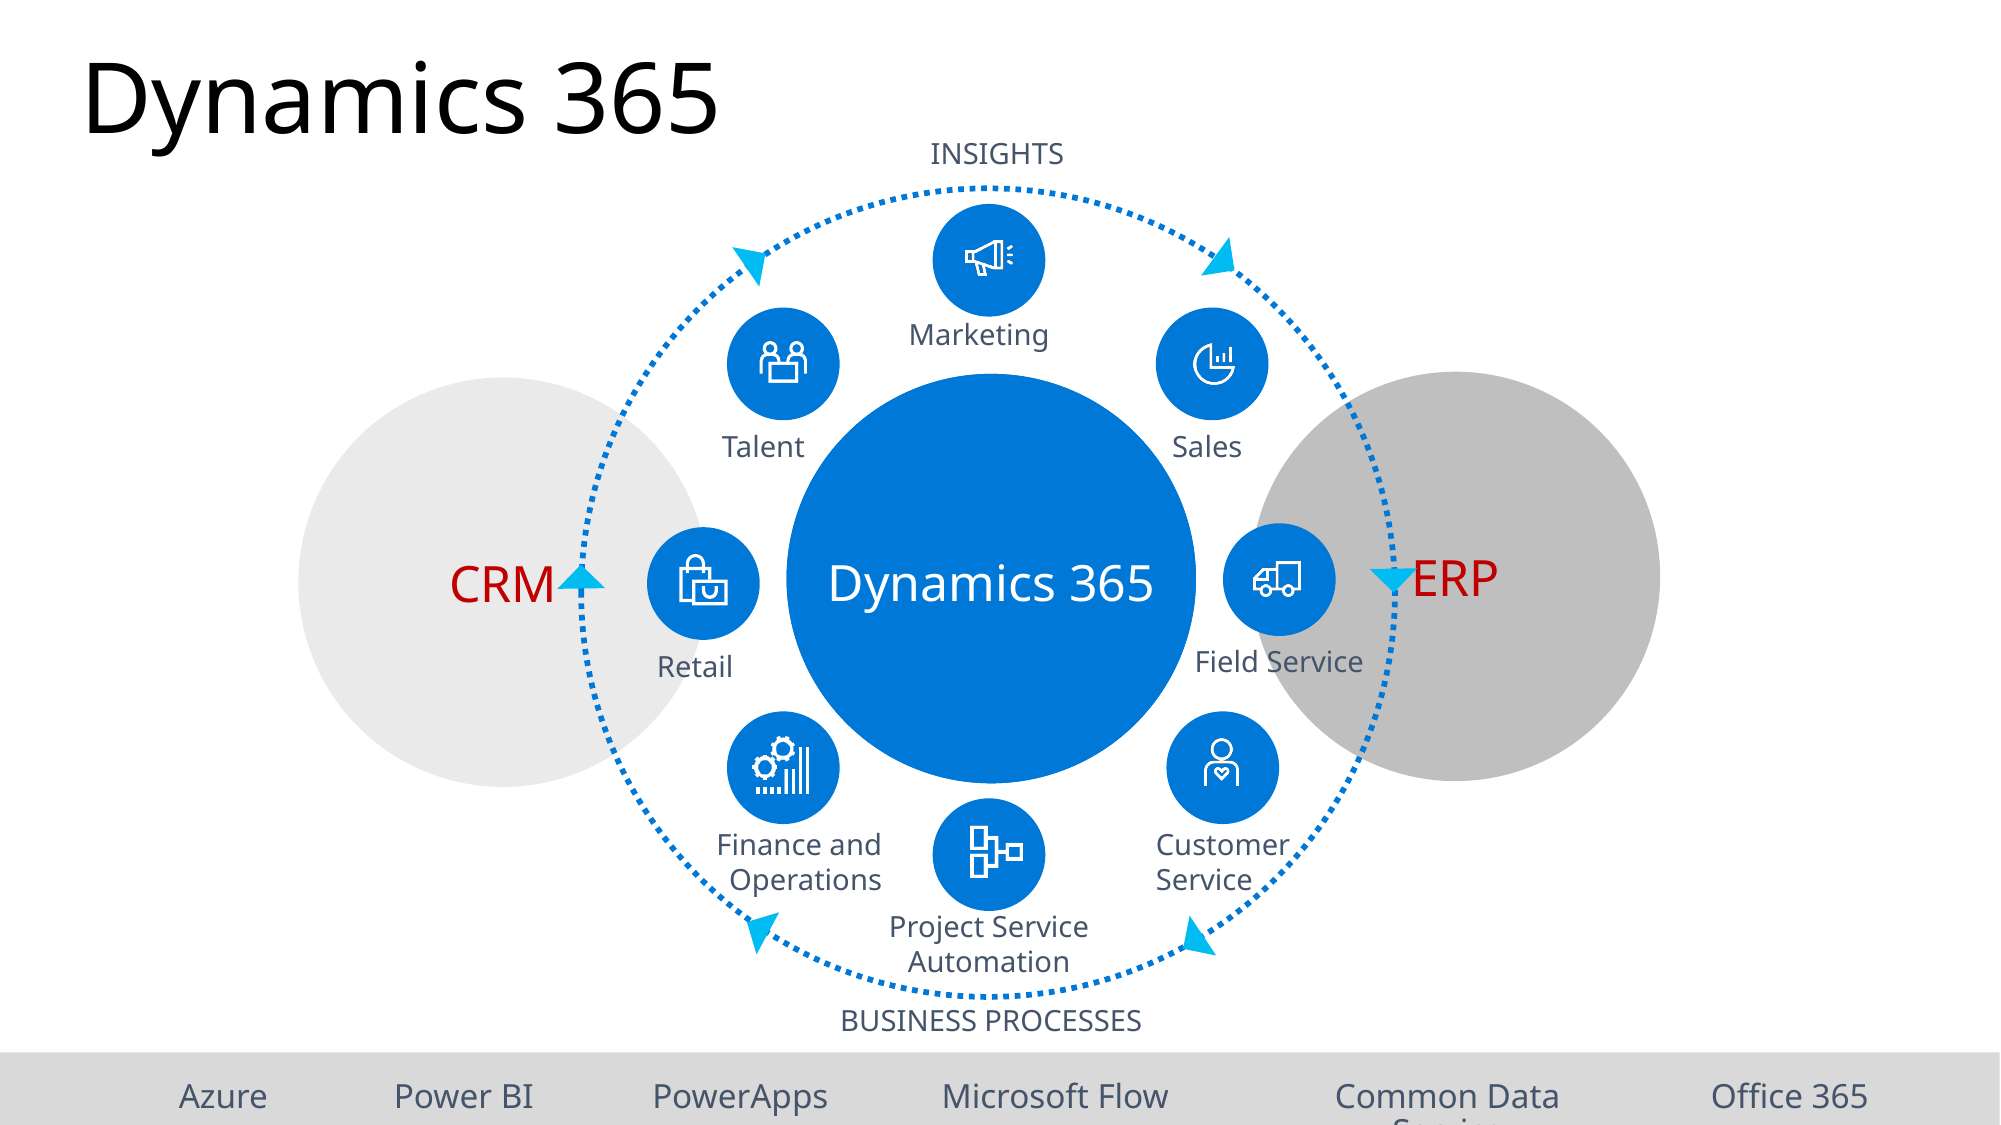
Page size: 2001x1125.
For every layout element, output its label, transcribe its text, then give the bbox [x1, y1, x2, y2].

text_box Dynamics 365 [65, 41, 1139, 189]
text_box CRM [297, 376, 564, 788]
text_box Dynamics 365 enables this new world [45, 17, 1996, 169]
text_box BUSINESS PROCESSES [810, 997, 1173, 1052]
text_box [0, 1052, 2000, 1125]
text_box ERP [1411, 371, 1661, 782]
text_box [564, 188, 1411, 997]
